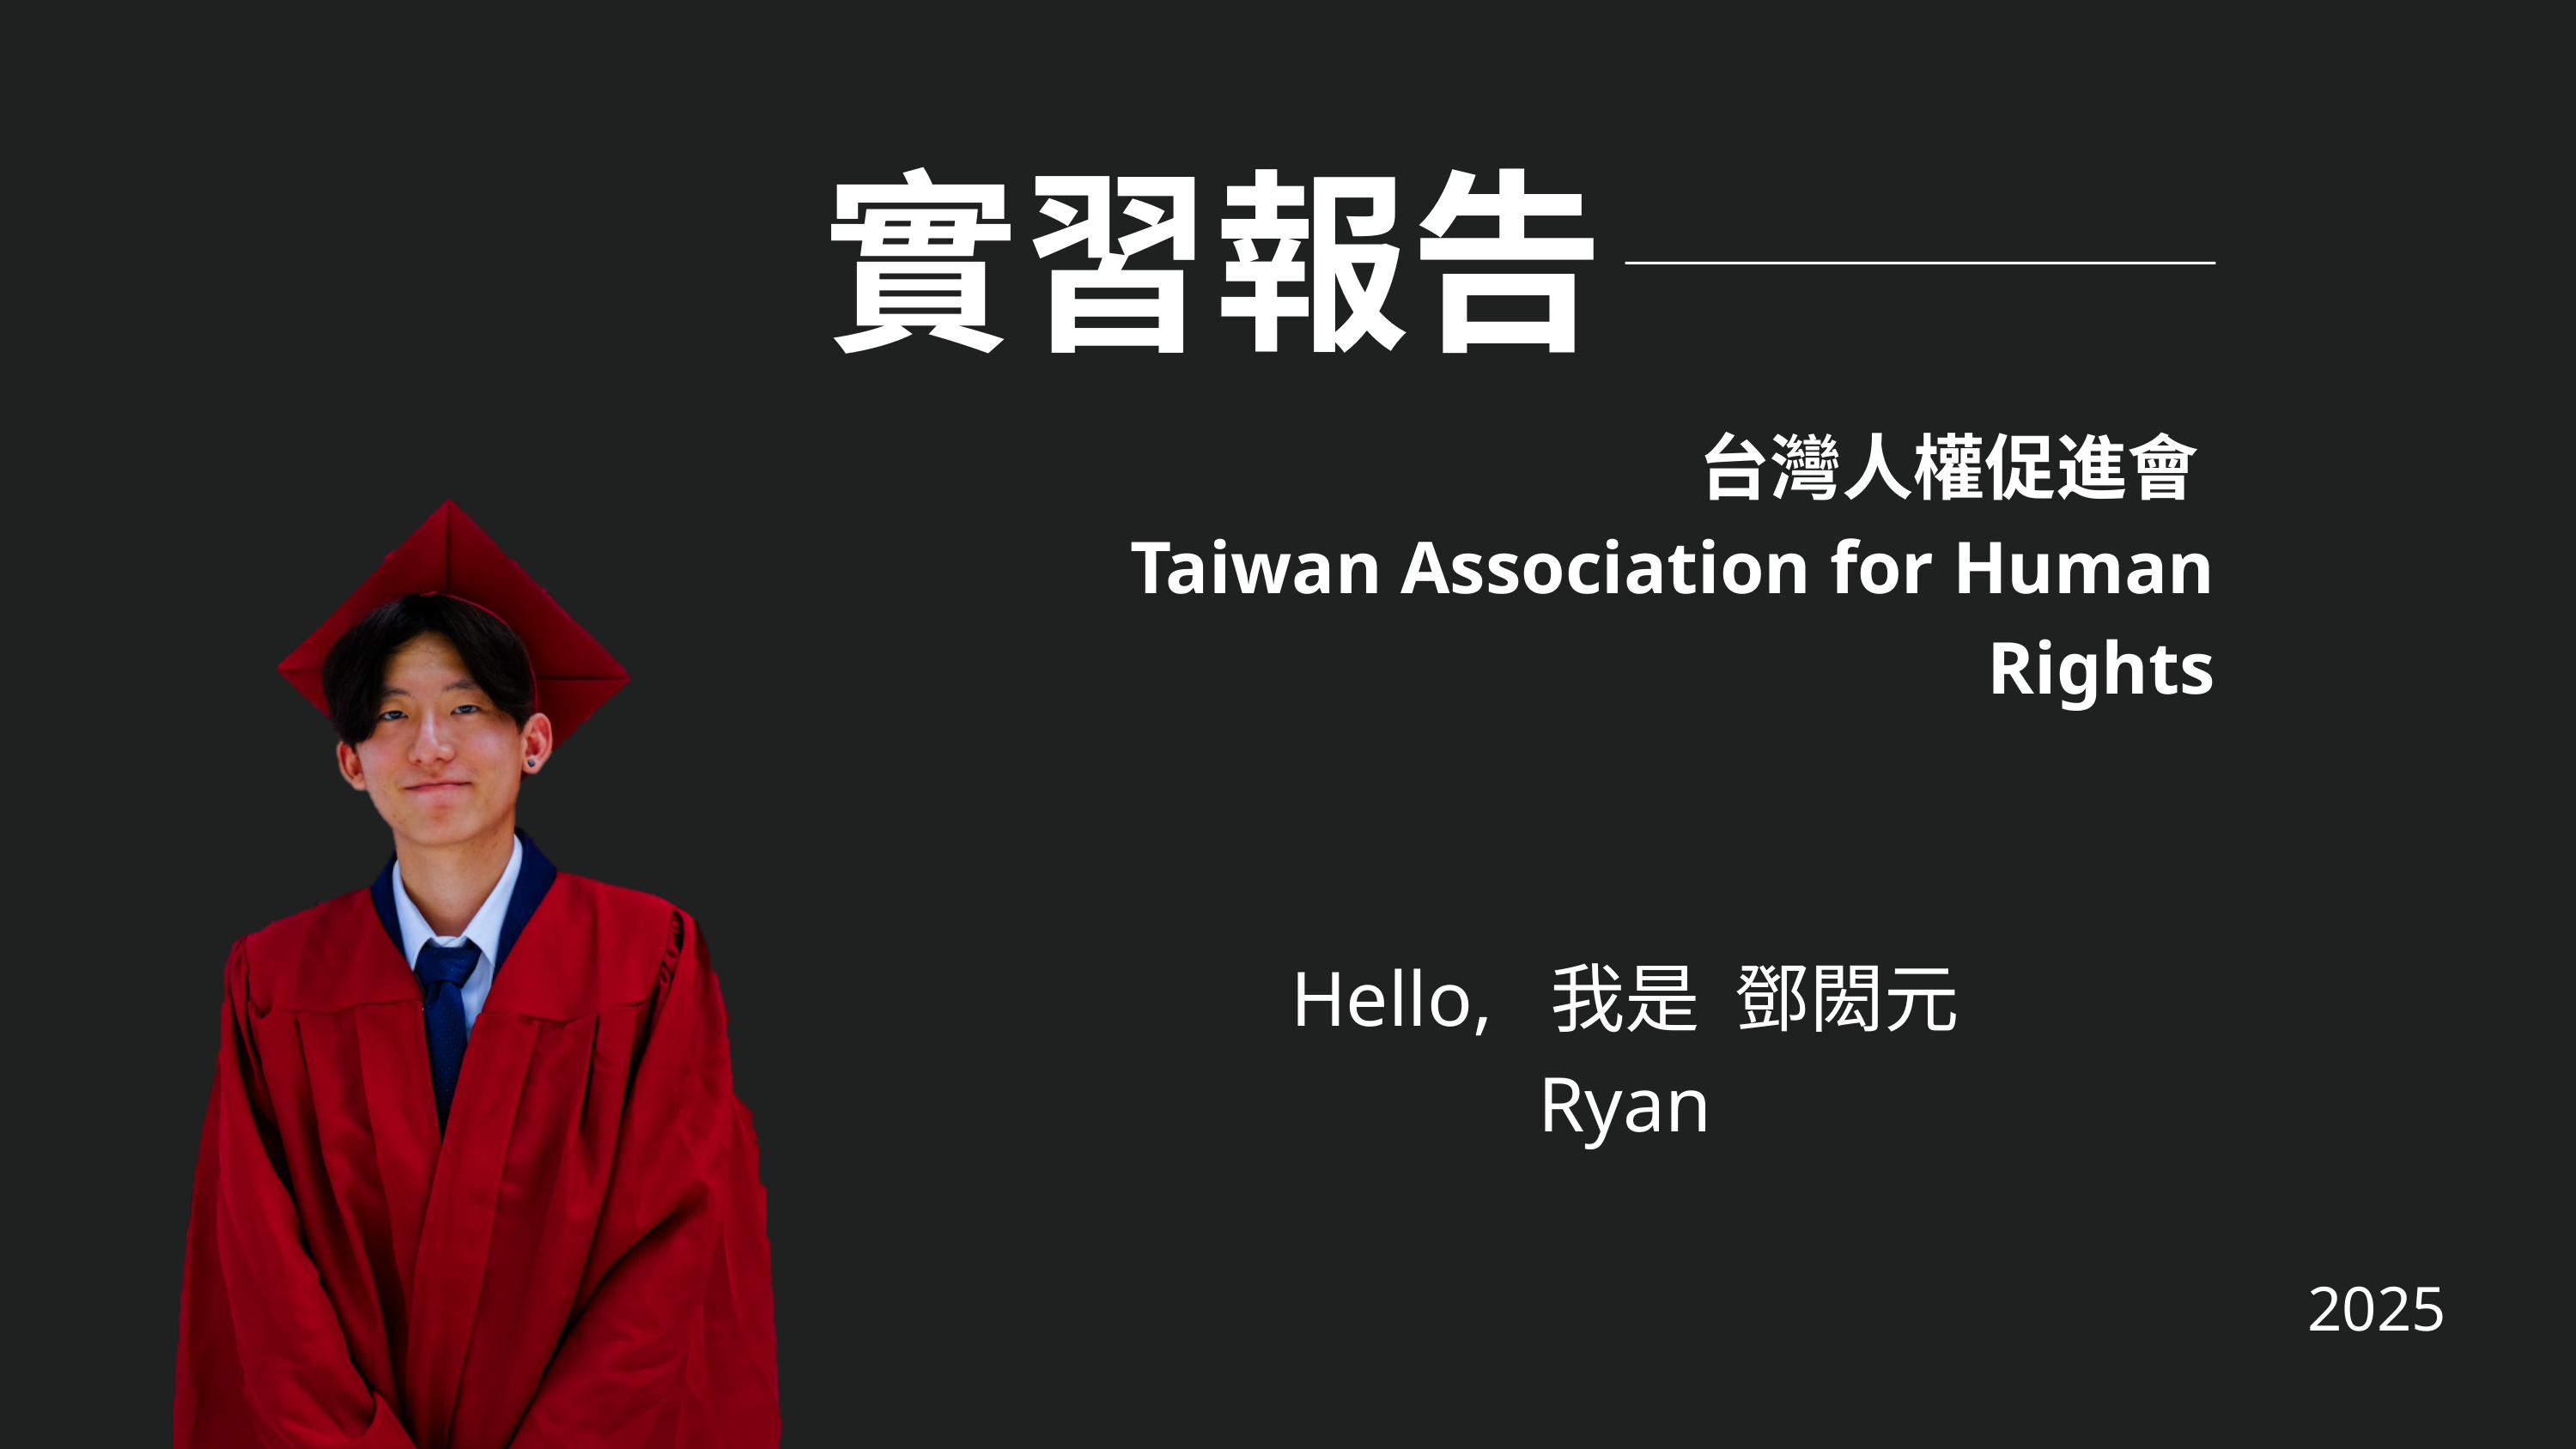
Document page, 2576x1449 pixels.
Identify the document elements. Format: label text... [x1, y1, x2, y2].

text_box 2025 [2295, 1258, 2458, 1343]
text_box Hello, 我是 鄧閎元 Ryan [1206, 936, 2044, 1147]
text_box 台灣人權促進會 Taiwan Association for Human Rights [910, 407, 2216, 708]
text_box 實習報告 [823, 156, 1753, 374]
text_box [0, 445, 1087, 1449]
